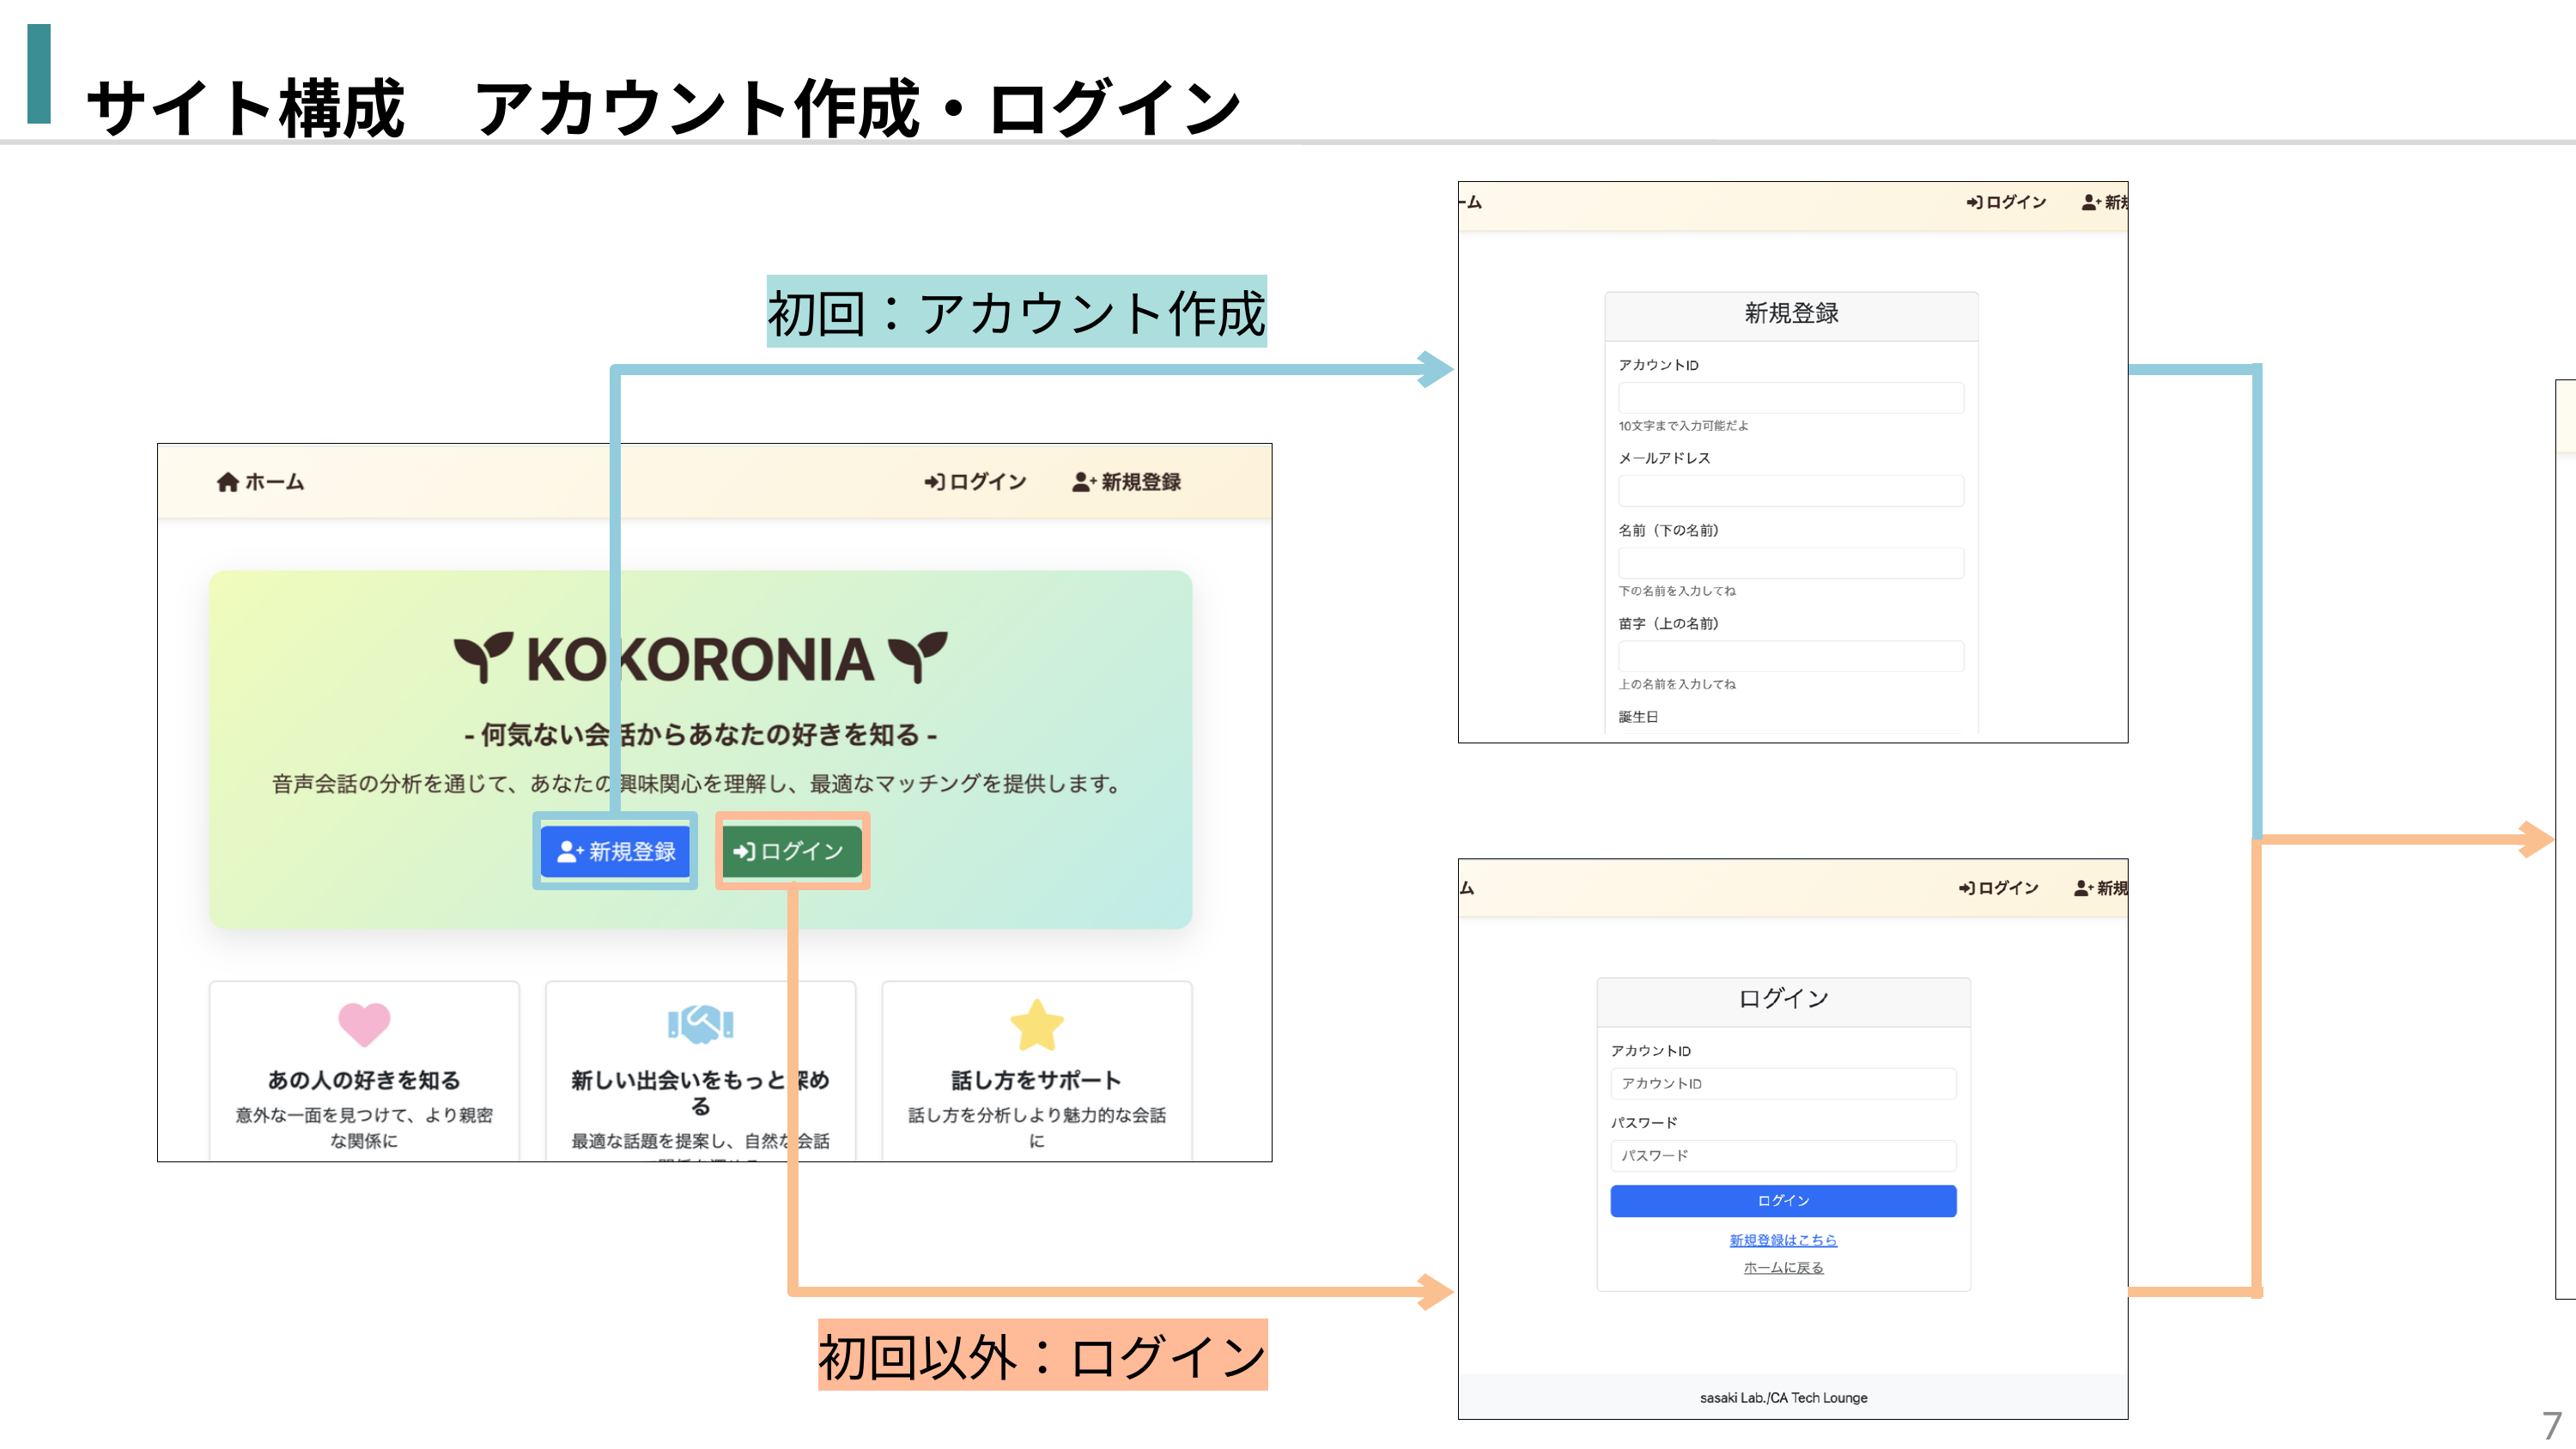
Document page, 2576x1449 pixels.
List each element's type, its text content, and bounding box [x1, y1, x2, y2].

text_box サイト構成 アカウント作成・ログイン [84, 55, 2433, 146]
text_box [27, 23, 52, 124]
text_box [156, 181, 2576, 1421]
slide_number 7 [2275, 1429, 2576, 1449]
